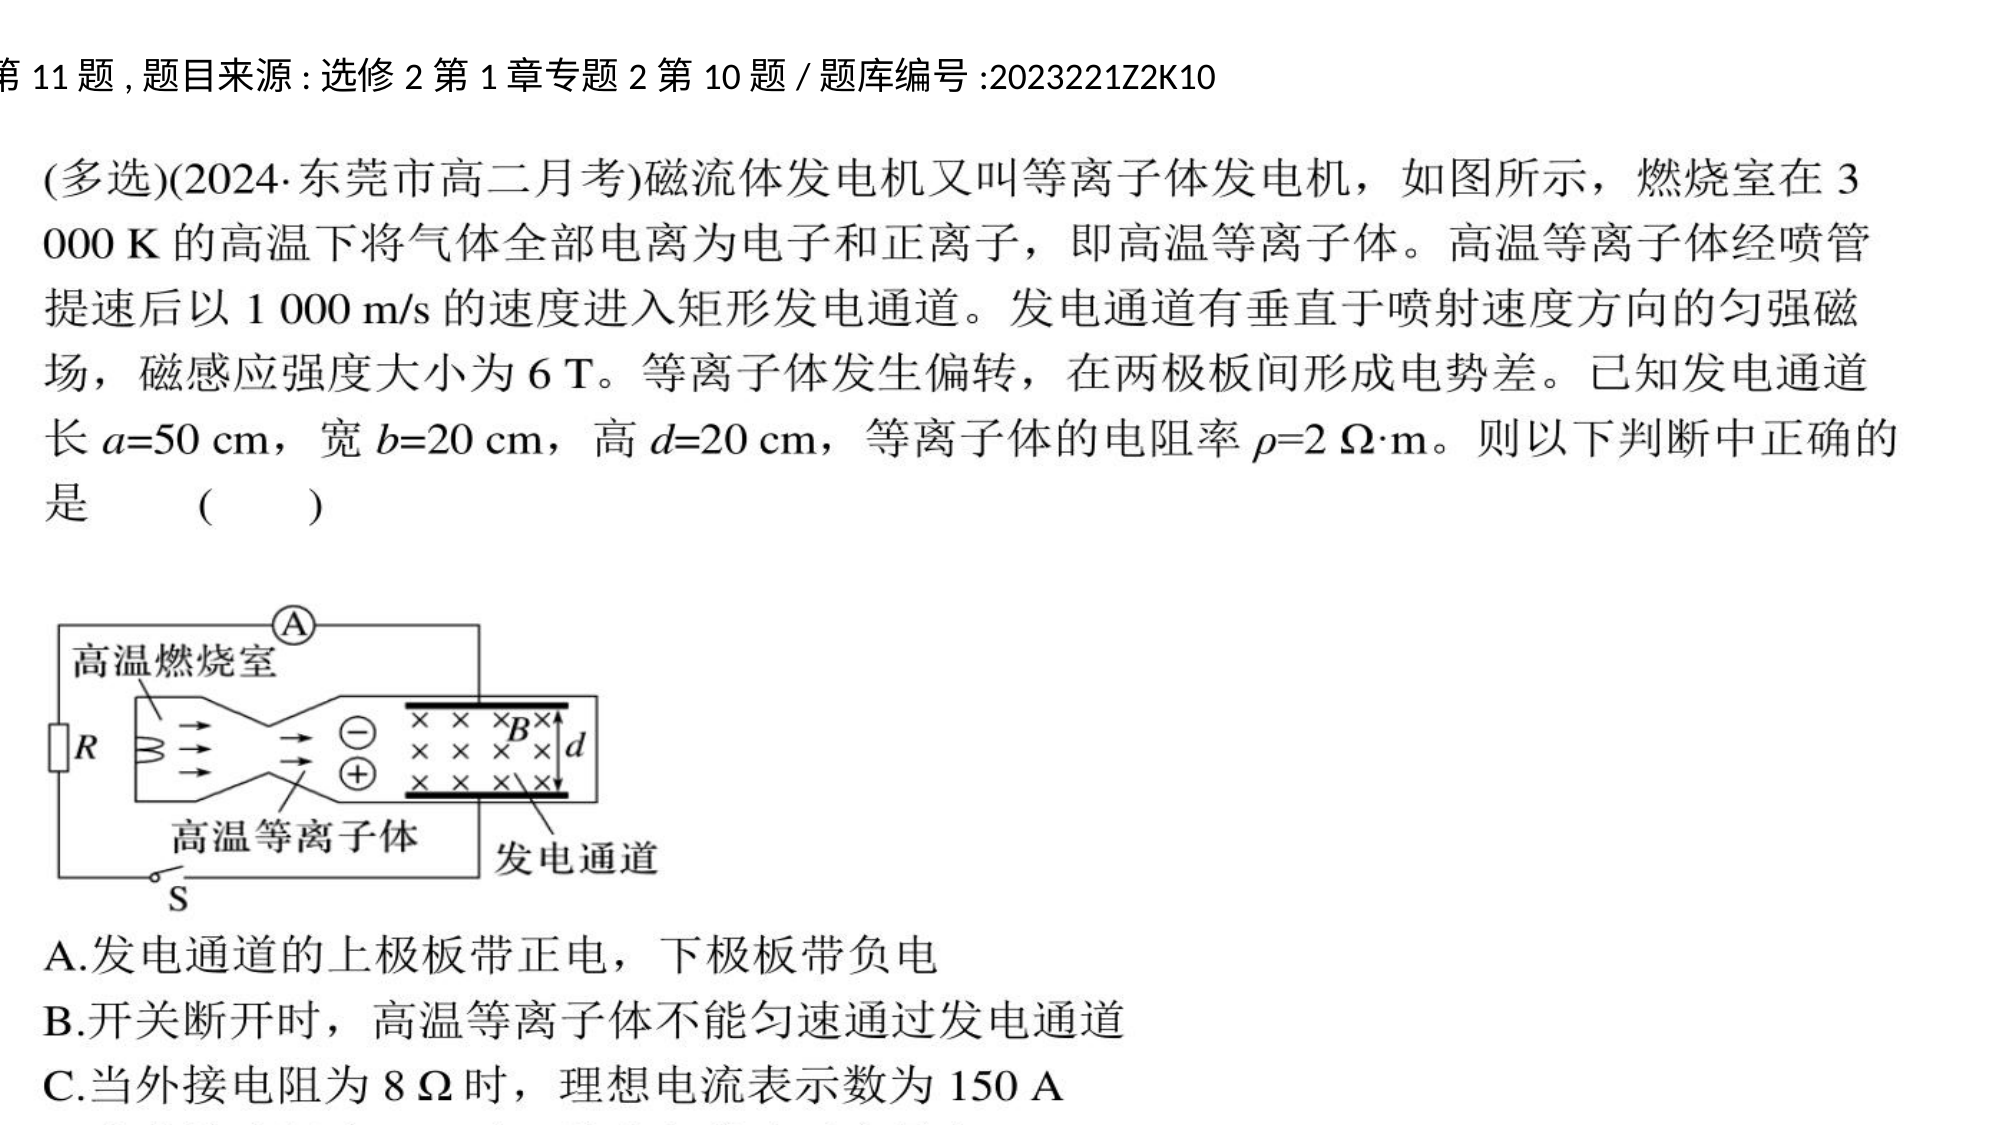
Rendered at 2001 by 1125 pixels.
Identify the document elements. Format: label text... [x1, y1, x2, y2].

text_box 第11题,题目来源:选修2第1章专题2第10题/题库编号:2023221Z2K10 [0, 0, 1231, 105]
picture [0, 149, 1949, 1125]
